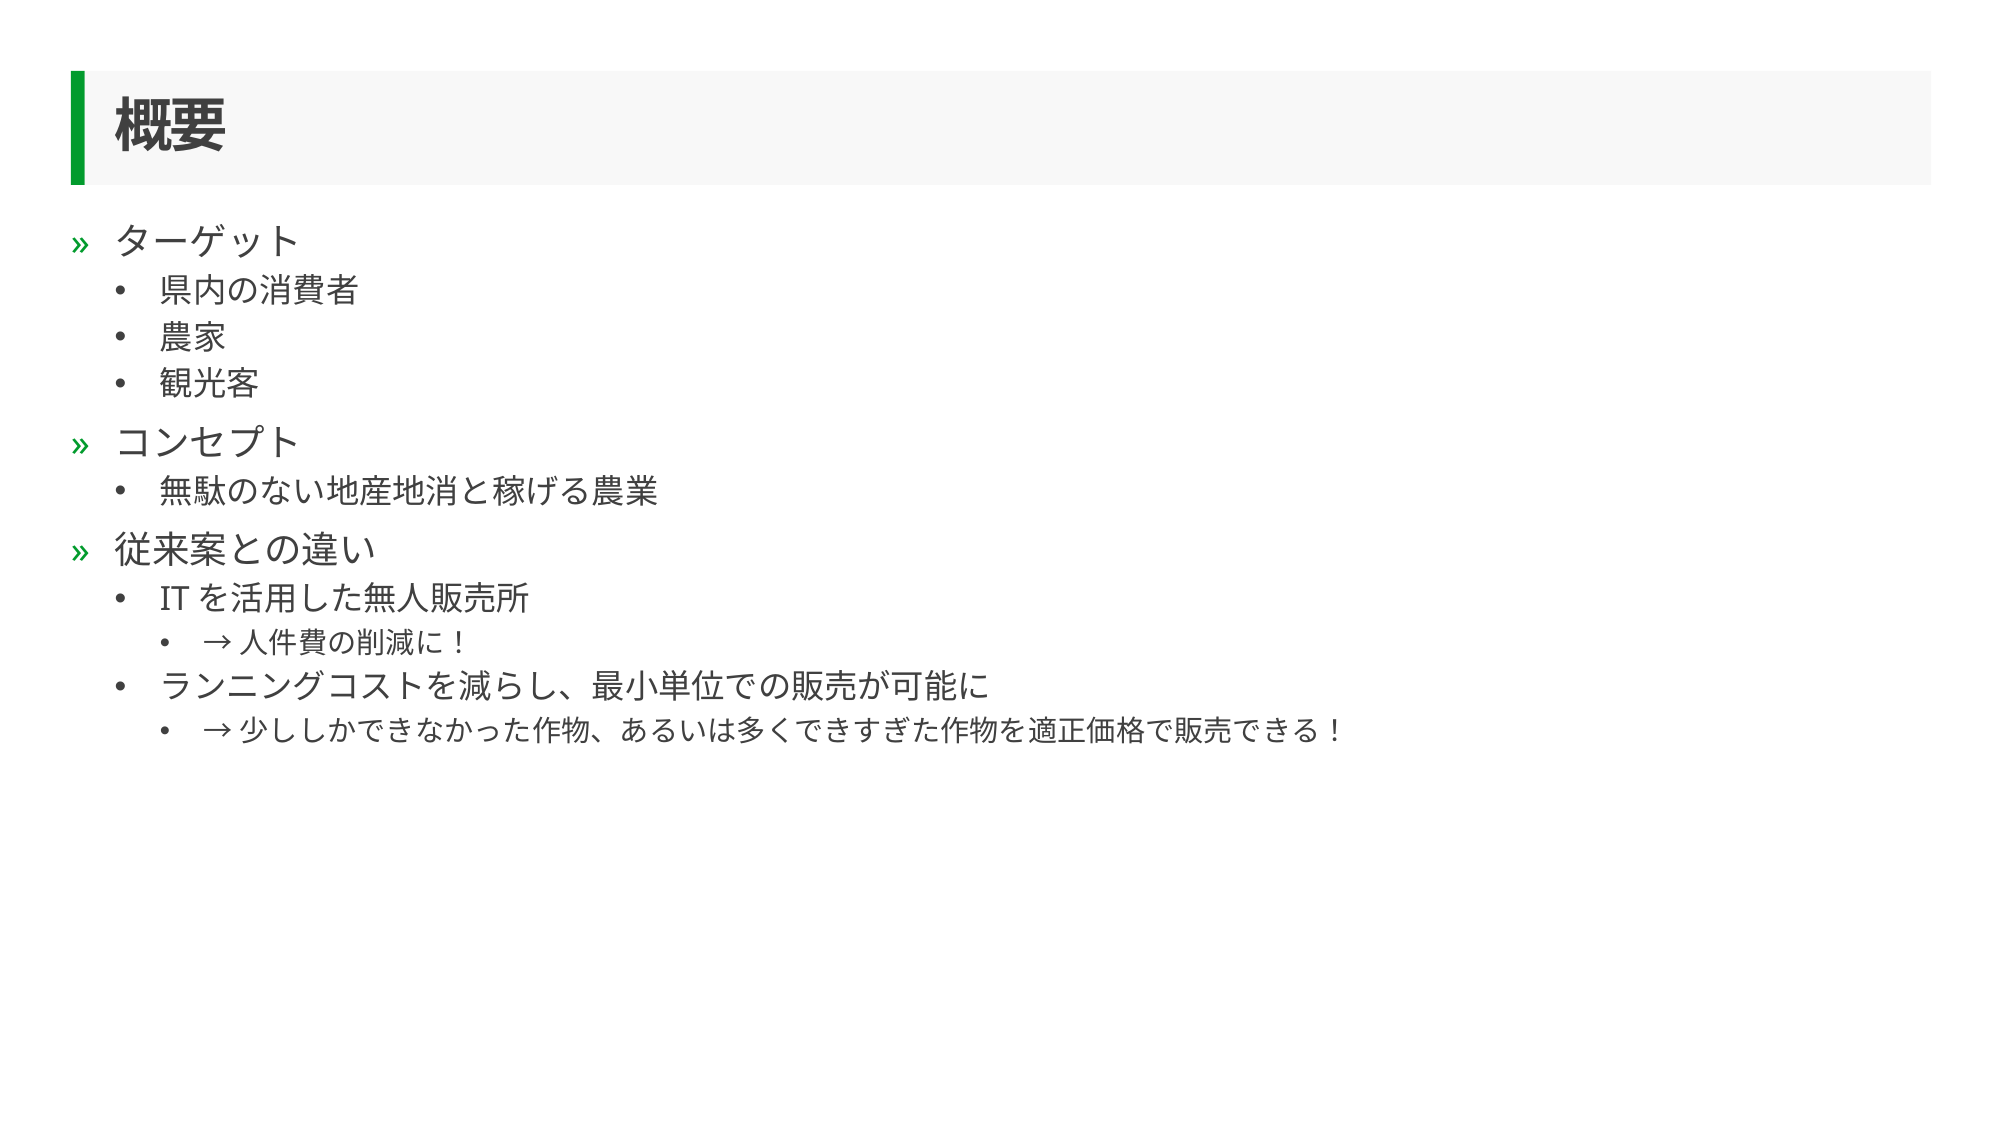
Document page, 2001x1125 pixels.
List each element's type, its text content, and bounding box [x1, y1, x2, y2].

list ターゲット 県内の消費者 農家 観光客 コンセプト 無駄のない地産地消と稼げる農業 従来案との違い ITを活用した無人販売所 →人件費の削減に！ ランニングコストを減らし、最小単位での販売が可能に →少ししかできなかった作物、あるいは多くできすぎた作物を適正価格で販売できる！ [70, 223, 1932, 1004]
title 概要 [84, 70, 1932, 185]
